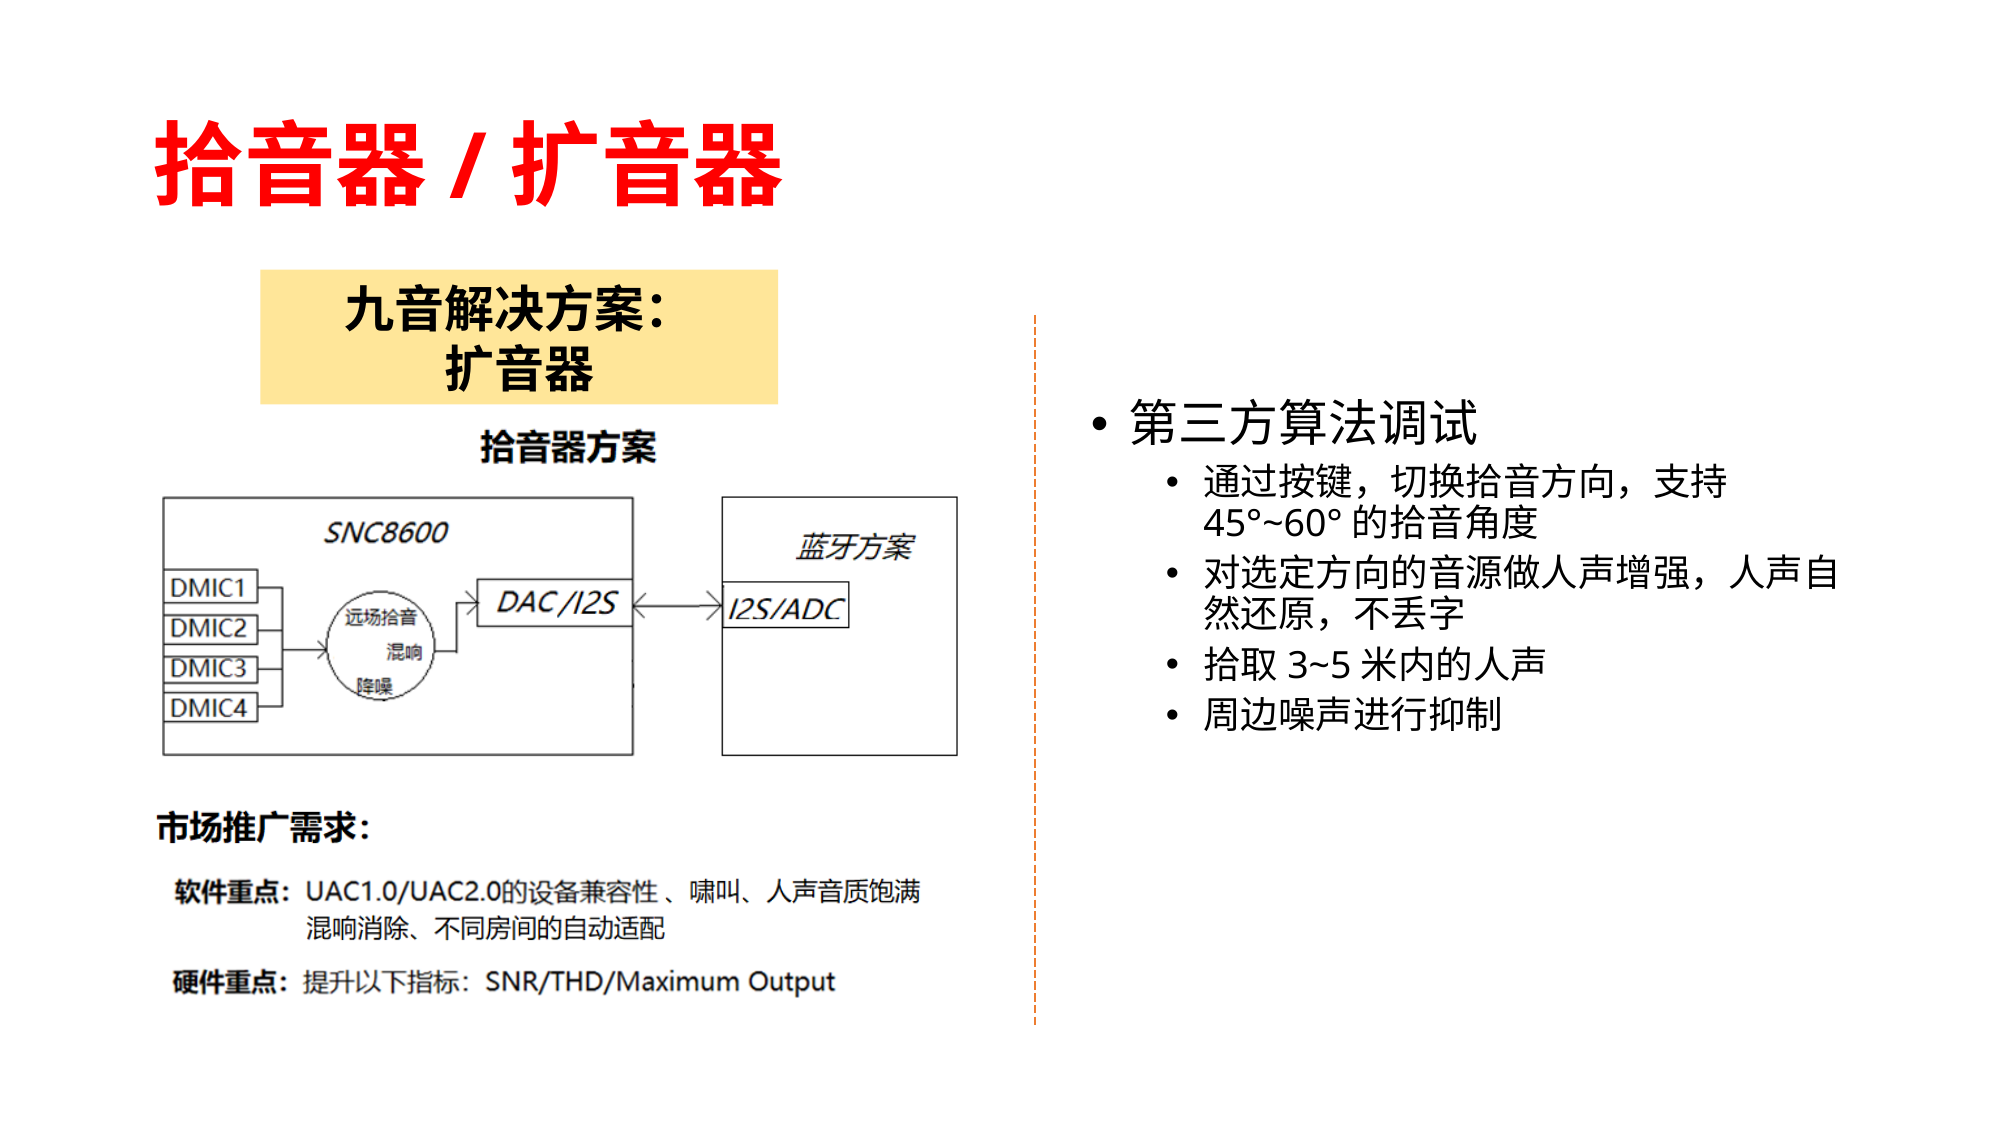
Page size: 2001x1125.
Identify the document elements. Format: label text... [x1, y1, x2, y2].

text_box 第三方算法调试 通过按键，切换拾音方向，支持45°~60°的拾音角度 对选定方向的音源做人声增强，人声自然还原，不丢字 拾取3~5米内的人声 周边噪声进行抑制 [1075, 391, 1863, 861]
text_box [118, 391, 987, 1027]
text_box 九音解决方案： 扩音器 [260, 269, 779, 391]
title 拾音器/扩音器 [137, 59, 1863, 278]
